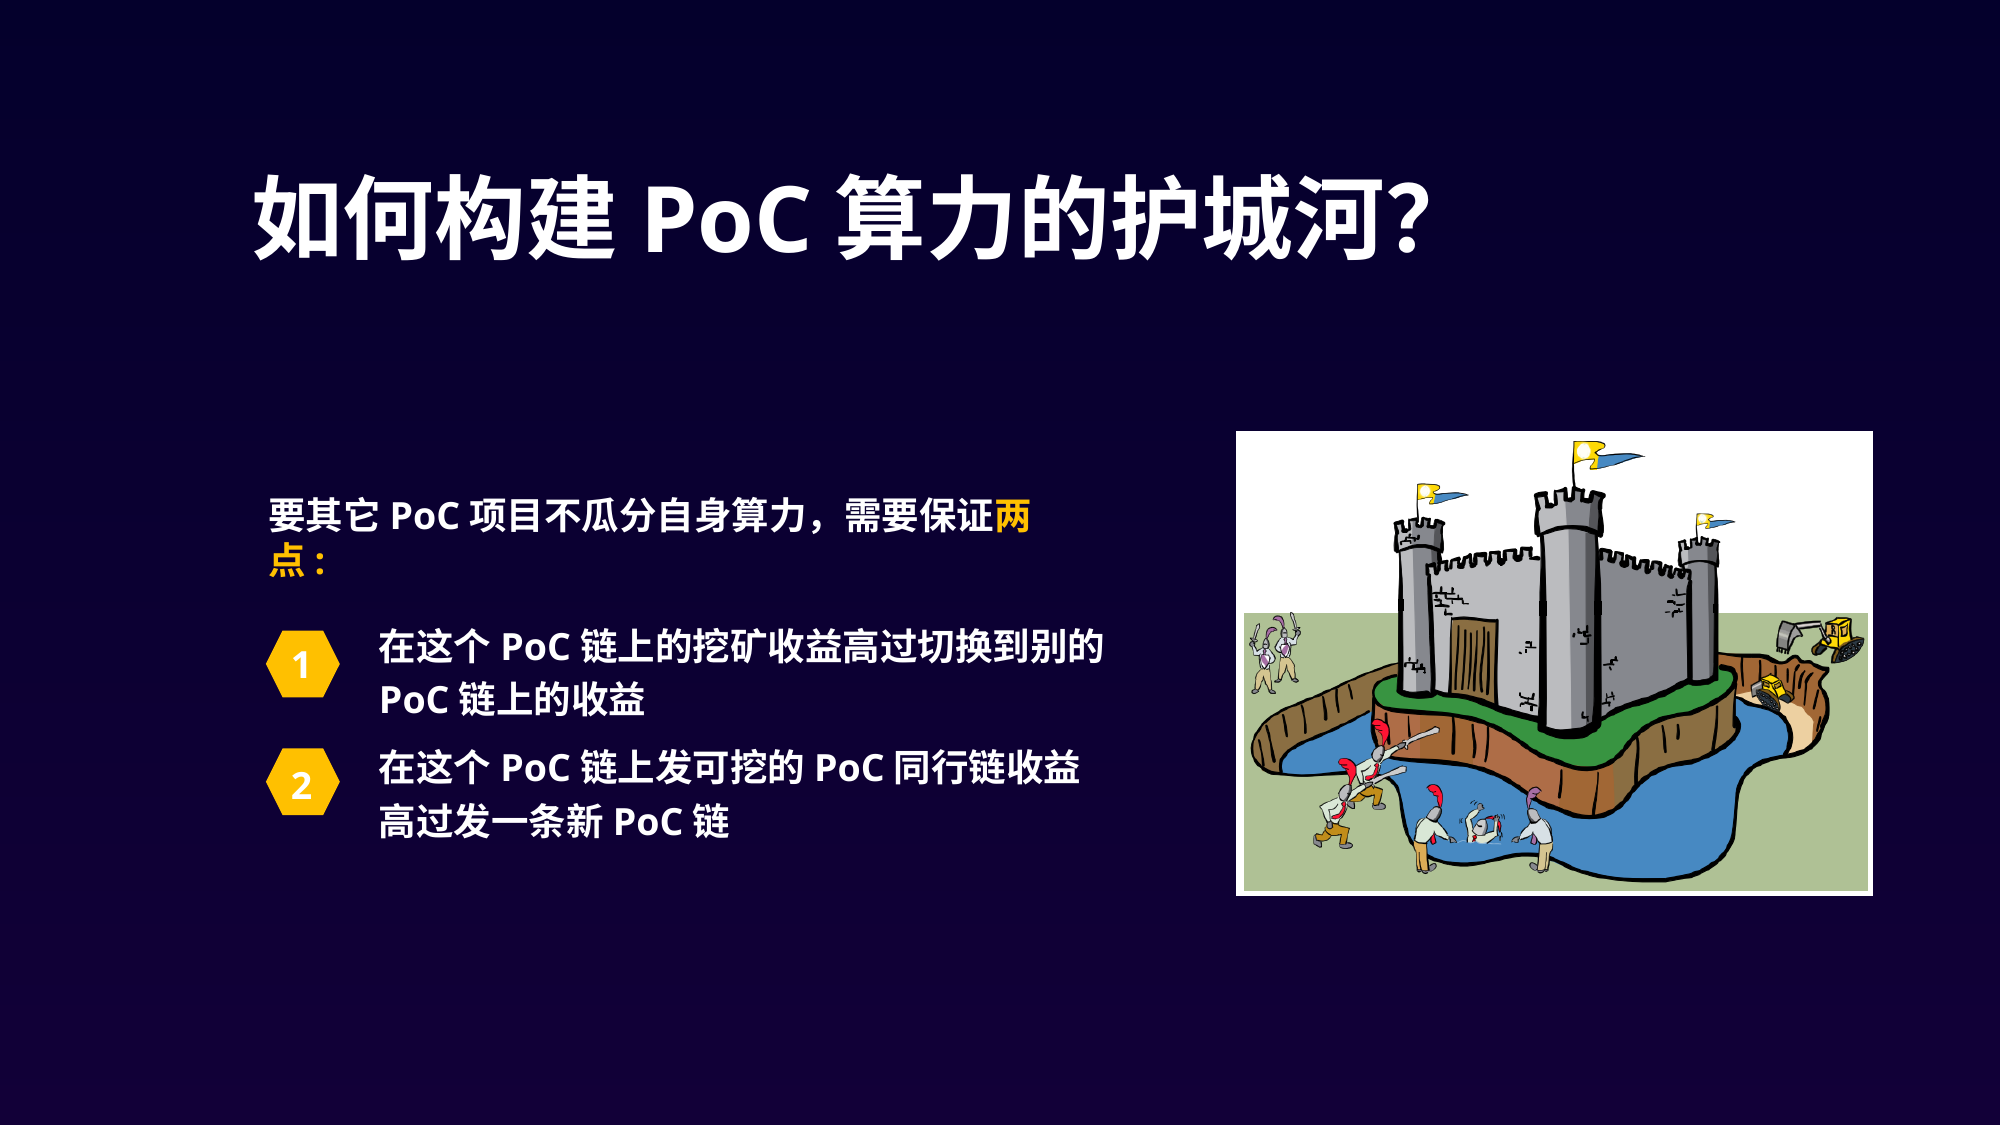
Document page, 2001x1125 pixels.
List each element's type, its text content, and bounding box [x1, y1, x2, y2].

text_box 在这个PoC链上发可挖的PoC同行链收益高过发一条新PoC链 [364, 727, 1116, 851]
text_box 在这个PoC链上的挖矿收益高过切换到别的PoC链上的收益 [364, 606, 1149, 729]
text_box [265, 630, 340, 698]
picture [1236, 431, 1873, 896]
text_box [265, 748, 340, 816]
text_box 如何构建PoC算力的护城河？ [236, 153, 1851, 278]
text_box 要其它PoC项目不瓜分自身算力，需要保证两点: [253, 484, 1076, 589]
